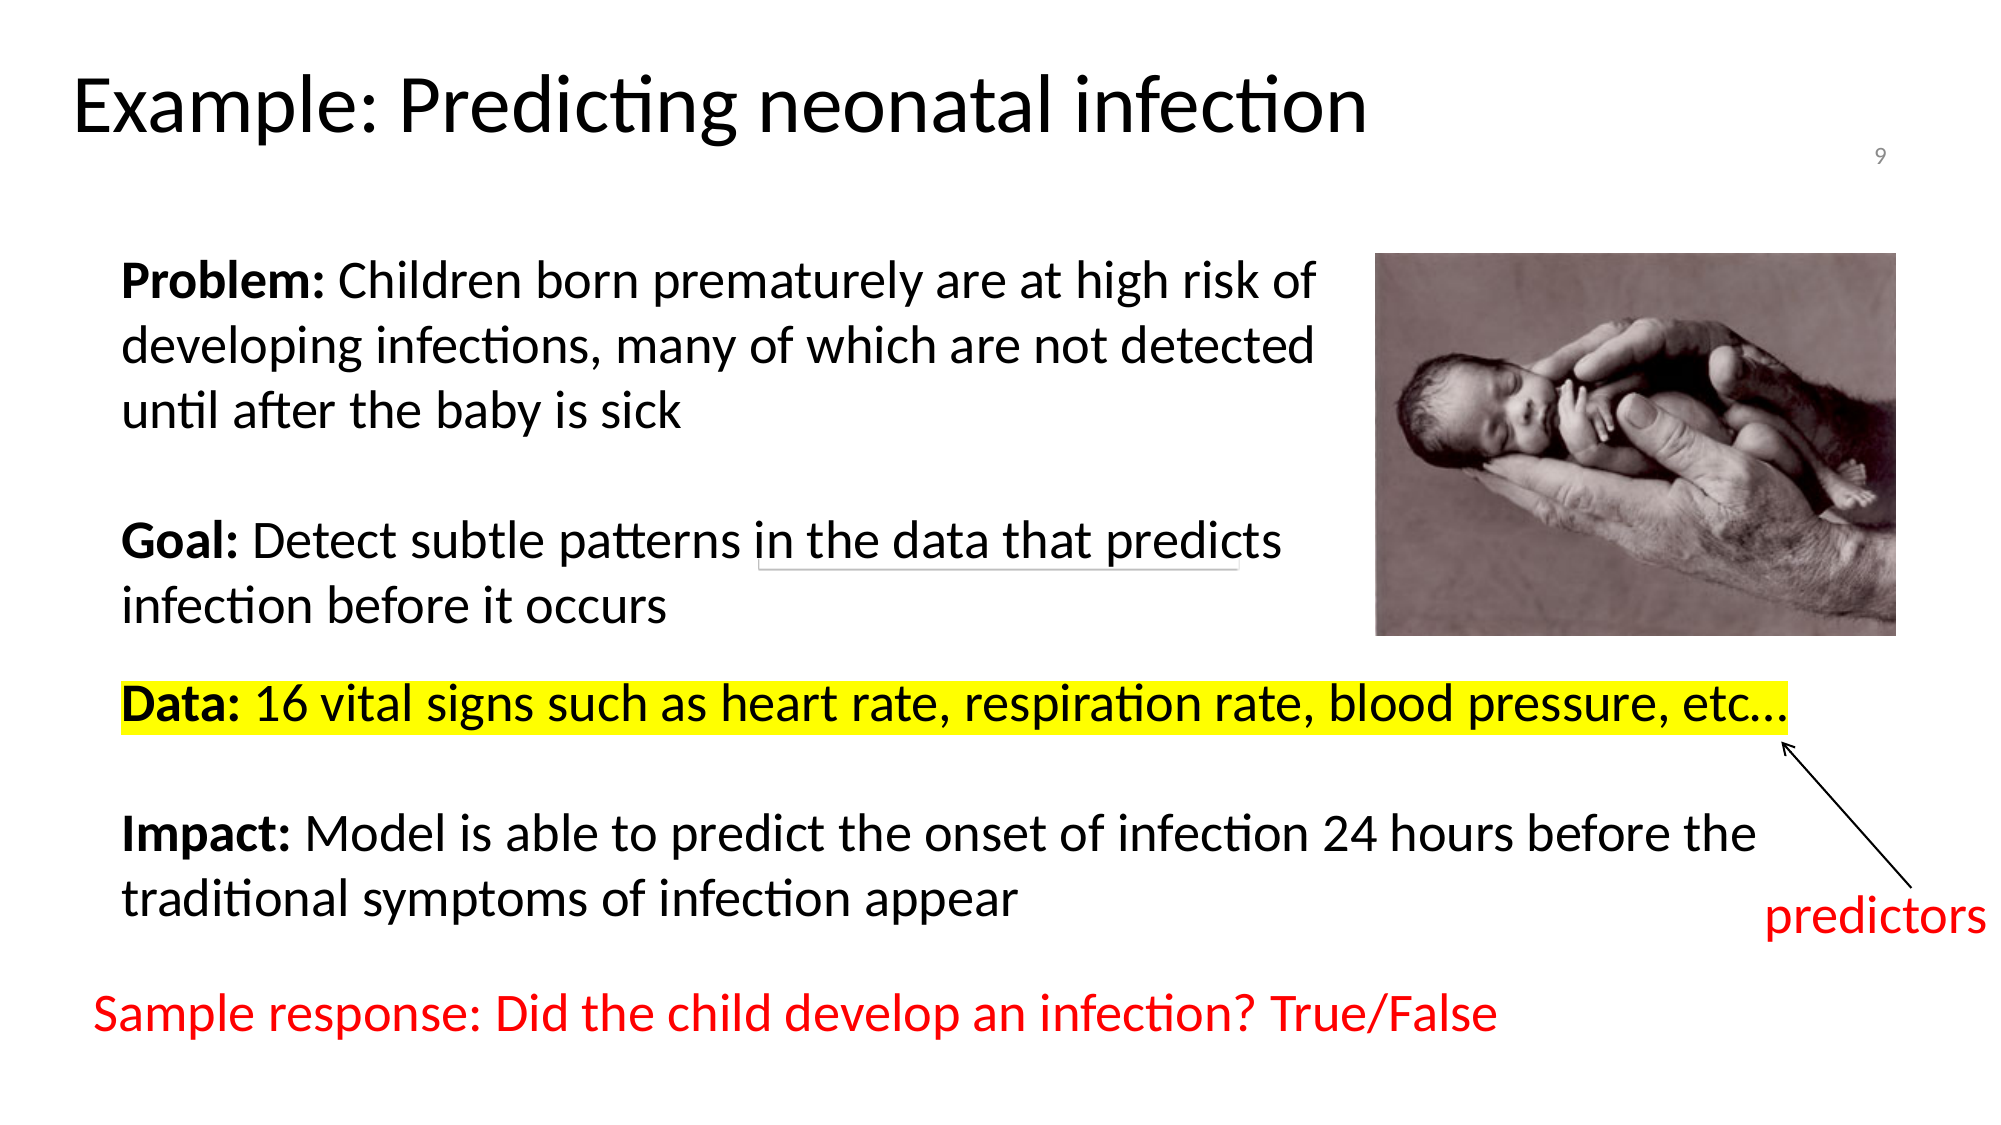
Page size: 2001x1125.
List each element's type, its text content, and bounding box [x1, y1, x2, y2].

text_box Sample response: Did the child develop an infection? True/False [79, 969, 1515, 1050]
subtitle [88, 253, 1863, 1019]
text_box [1781, 741, 1912, 889]
text_box Problem: Children born prematurely are at high risk of developing infections, many of which are not detected until after the baby is sick Goal: Detect subtle patterns in the data that predicts infection before it occurs [121, 236, 1376, 660]
text_box Example: Predicting neonatal infection [57, 41, 1386, 157]
slide_number 9 [1847, 121, 1902, 189]
picture [751, 554, 1246, 571]
picture [1375, 253, 1896, 636]
text_box Data: 16 vital signs such as heart rate, respiration rate, blood pressure, etc… Impact: Model is able to predict the onset of infection 24 hours before the traditional symptoms of infection appear [121, 660, 1866, 812]
text_box predictors [1749, 871, 2000, 952]
